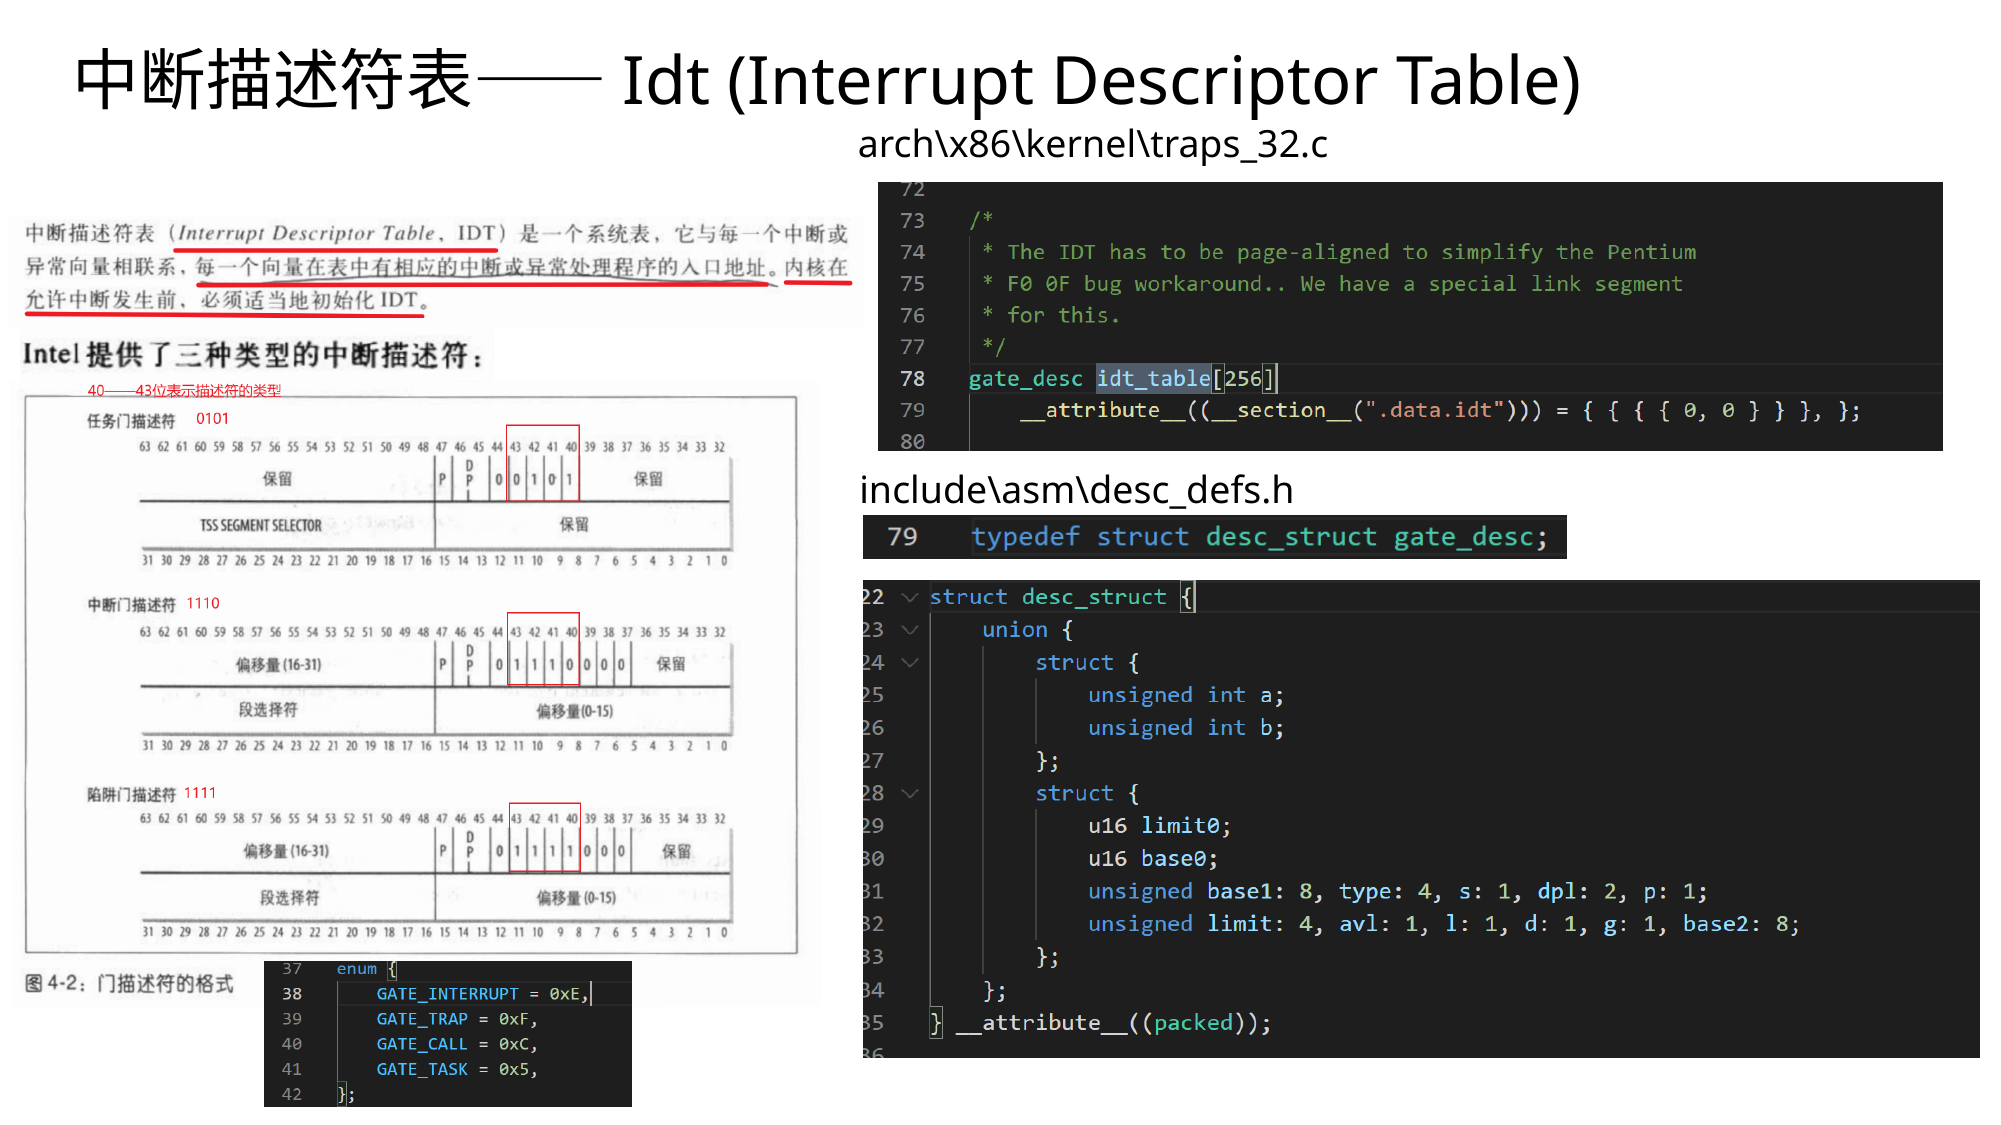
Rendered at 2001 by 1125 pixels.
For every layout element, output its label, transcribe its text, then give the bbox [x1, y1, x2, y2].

picture [863, 515, 1567, 560]
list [878, 182, 1943, 451]
text_box include\asm\desc_defs.h [858, 458, 1310, 519]
picture [863, 580, 1980, 1058]
picture [0, 215, 864, 1107]
text_box arch\x86\kernel\traps_32.c [843, 143, 1344, 172]
title 中断描述符表——Idt (Interrupt Descriptor Table) [57, 24, 1922, 143]
